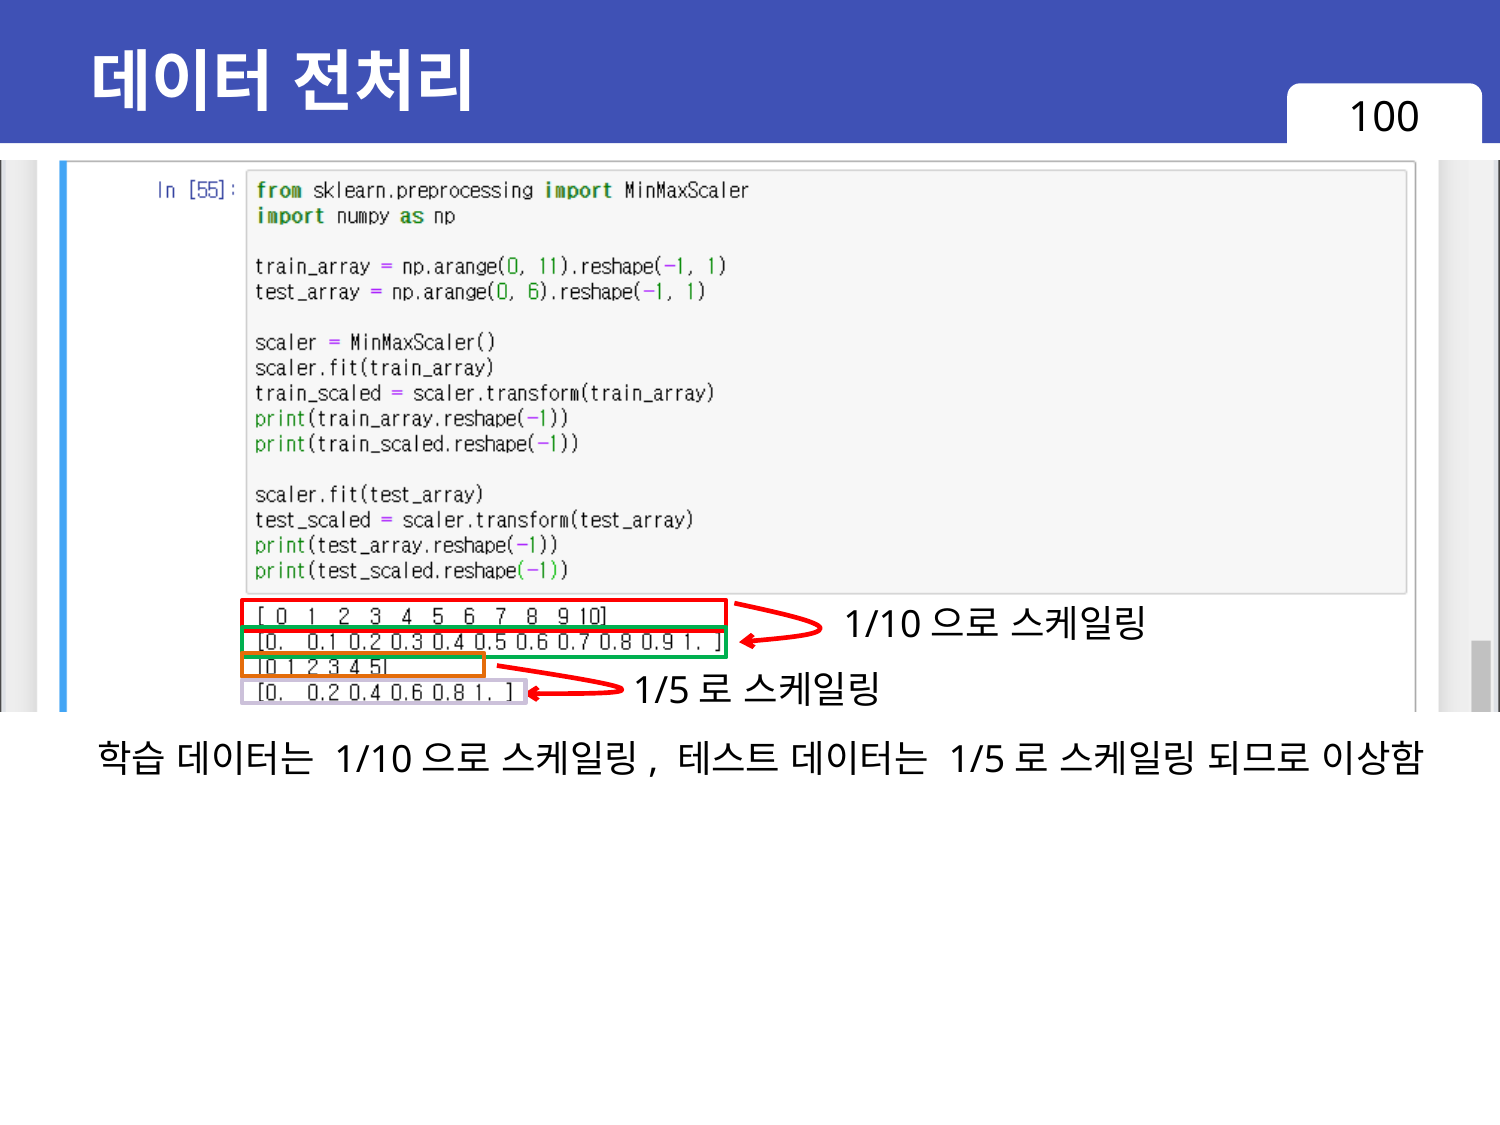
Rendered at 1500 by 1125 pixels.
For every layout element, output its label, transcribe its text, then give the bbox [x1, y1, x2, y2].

picture [0, 159, 1500, 712]
slide_number 100 [1286, 81, 1483, 158]
text_box 학습 데이터는 1/10으로 스케일링, 테스트 데이터는 1/5로 스케일링 되므로 이상함 [82, 727, 1441, 788]
title 데이터 전처리 [74, 16, 1426, 141]
